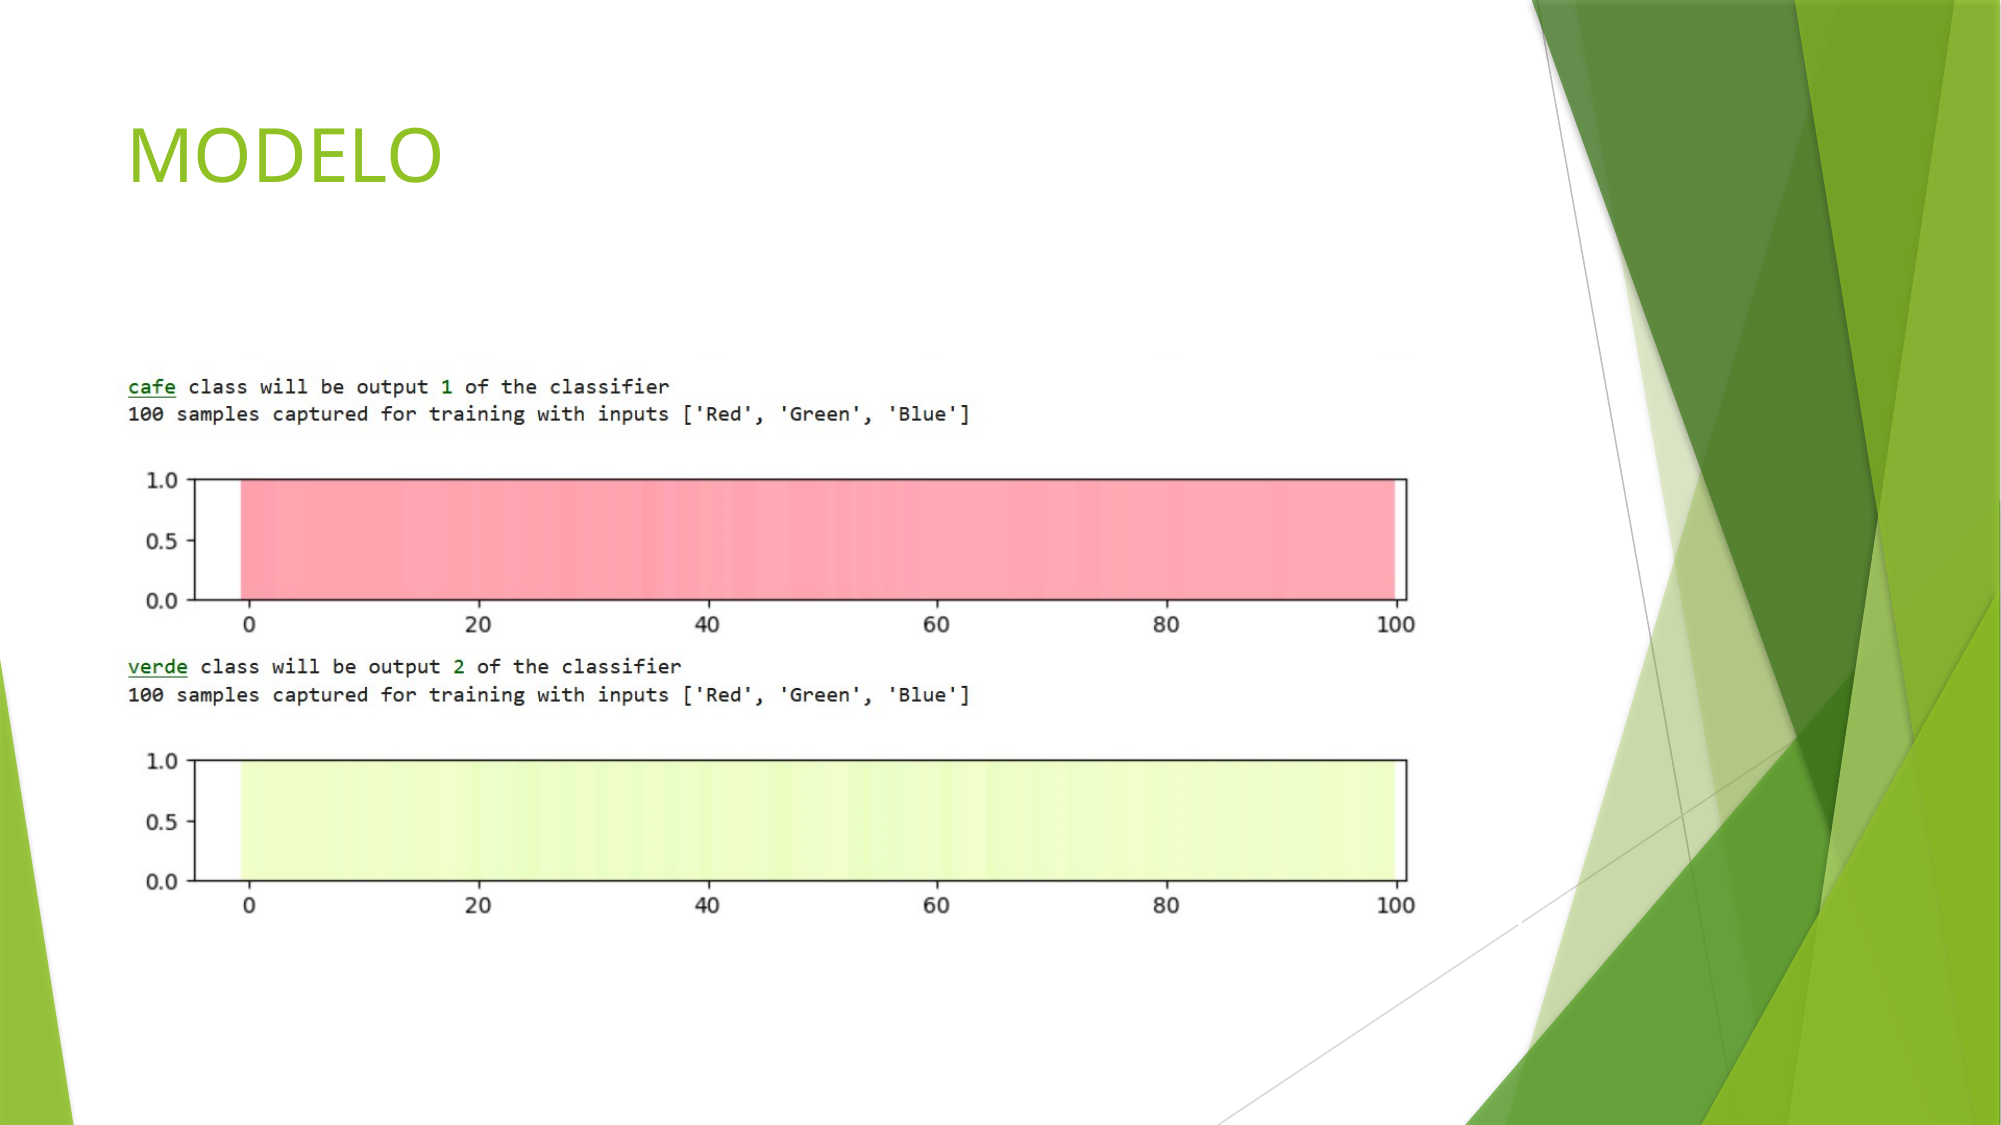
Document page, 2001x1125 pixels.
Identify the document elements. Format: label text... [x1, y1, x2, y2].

title MODELO [111, 99, 1522, 317]
picture [94, 357, 1522, 925]
